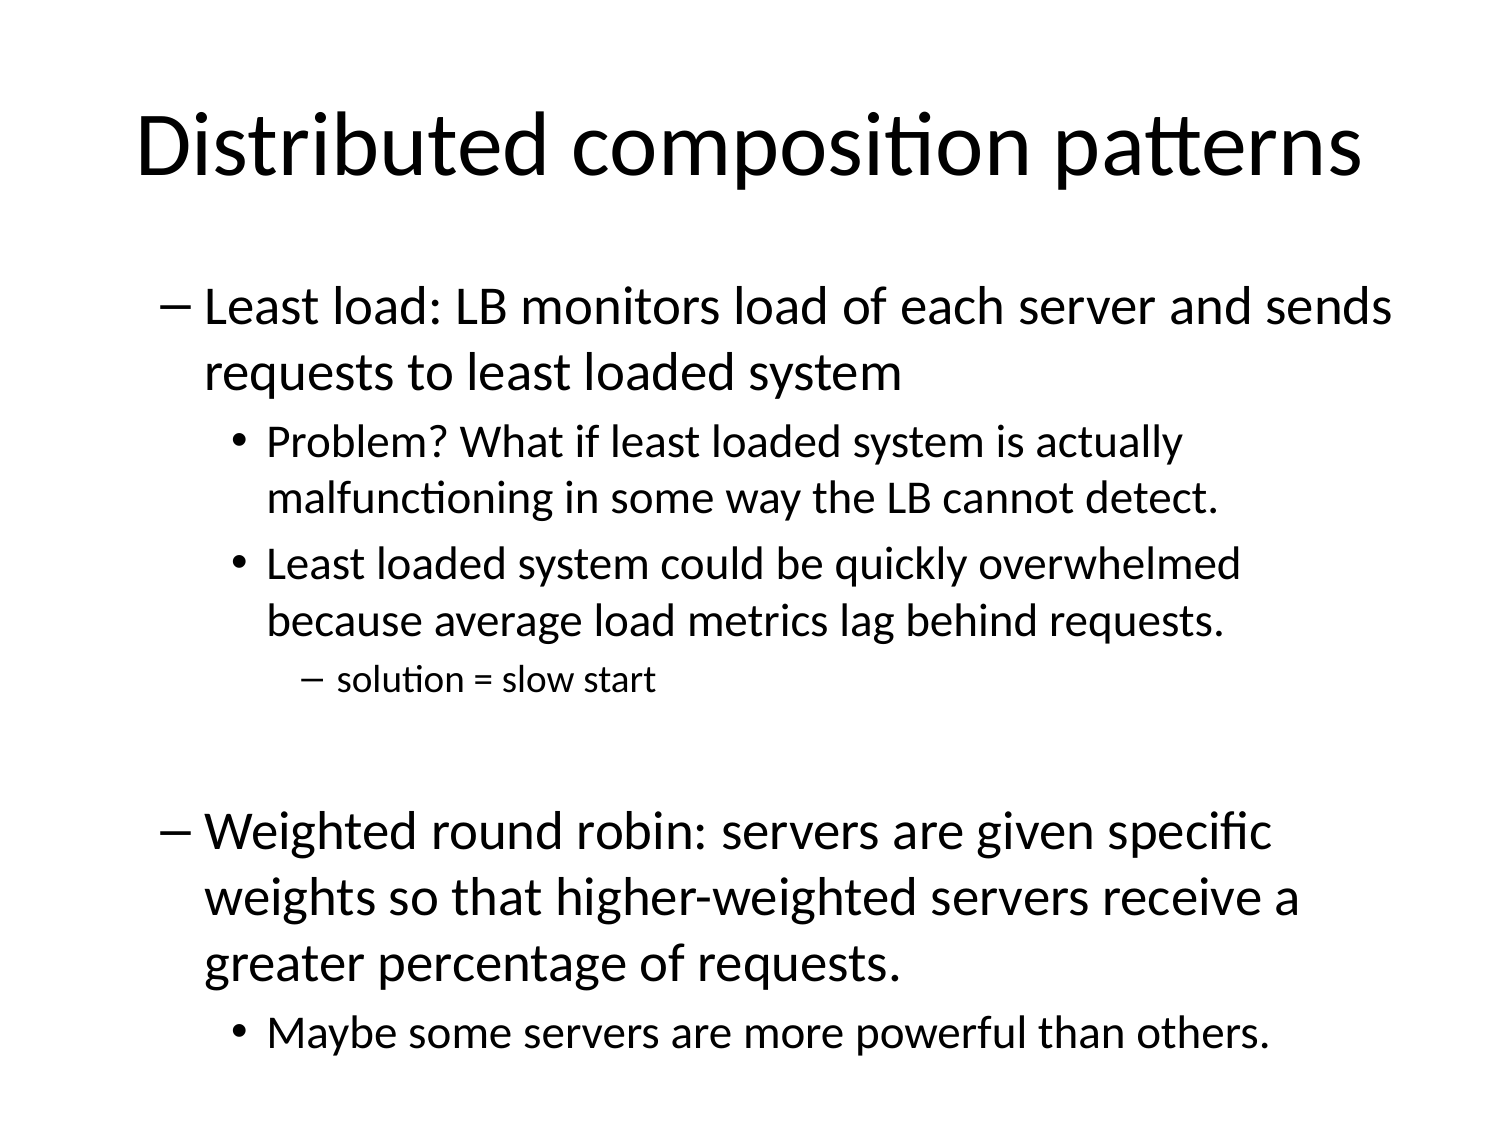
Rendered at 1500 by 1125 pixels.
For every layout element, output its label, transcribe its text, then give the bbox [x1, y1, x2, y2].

title Distributed composition patterns [75, 45, 1425, 233]
list Least load: LB monitors load of each server and sends requests to least loaded system Problem? What if least loaded system is actually malfunctioning in some way the LB cannot detect. Least loaded system could be quickly overwhelmed because average load metrics lag behind requests. solution = slow start Weighted round robin: servers are given specific weights so that higher-weighted servers receive a greater percentage of requests. Maybe some servers are more powerful than others. [75, 262, 1425, 1070]
